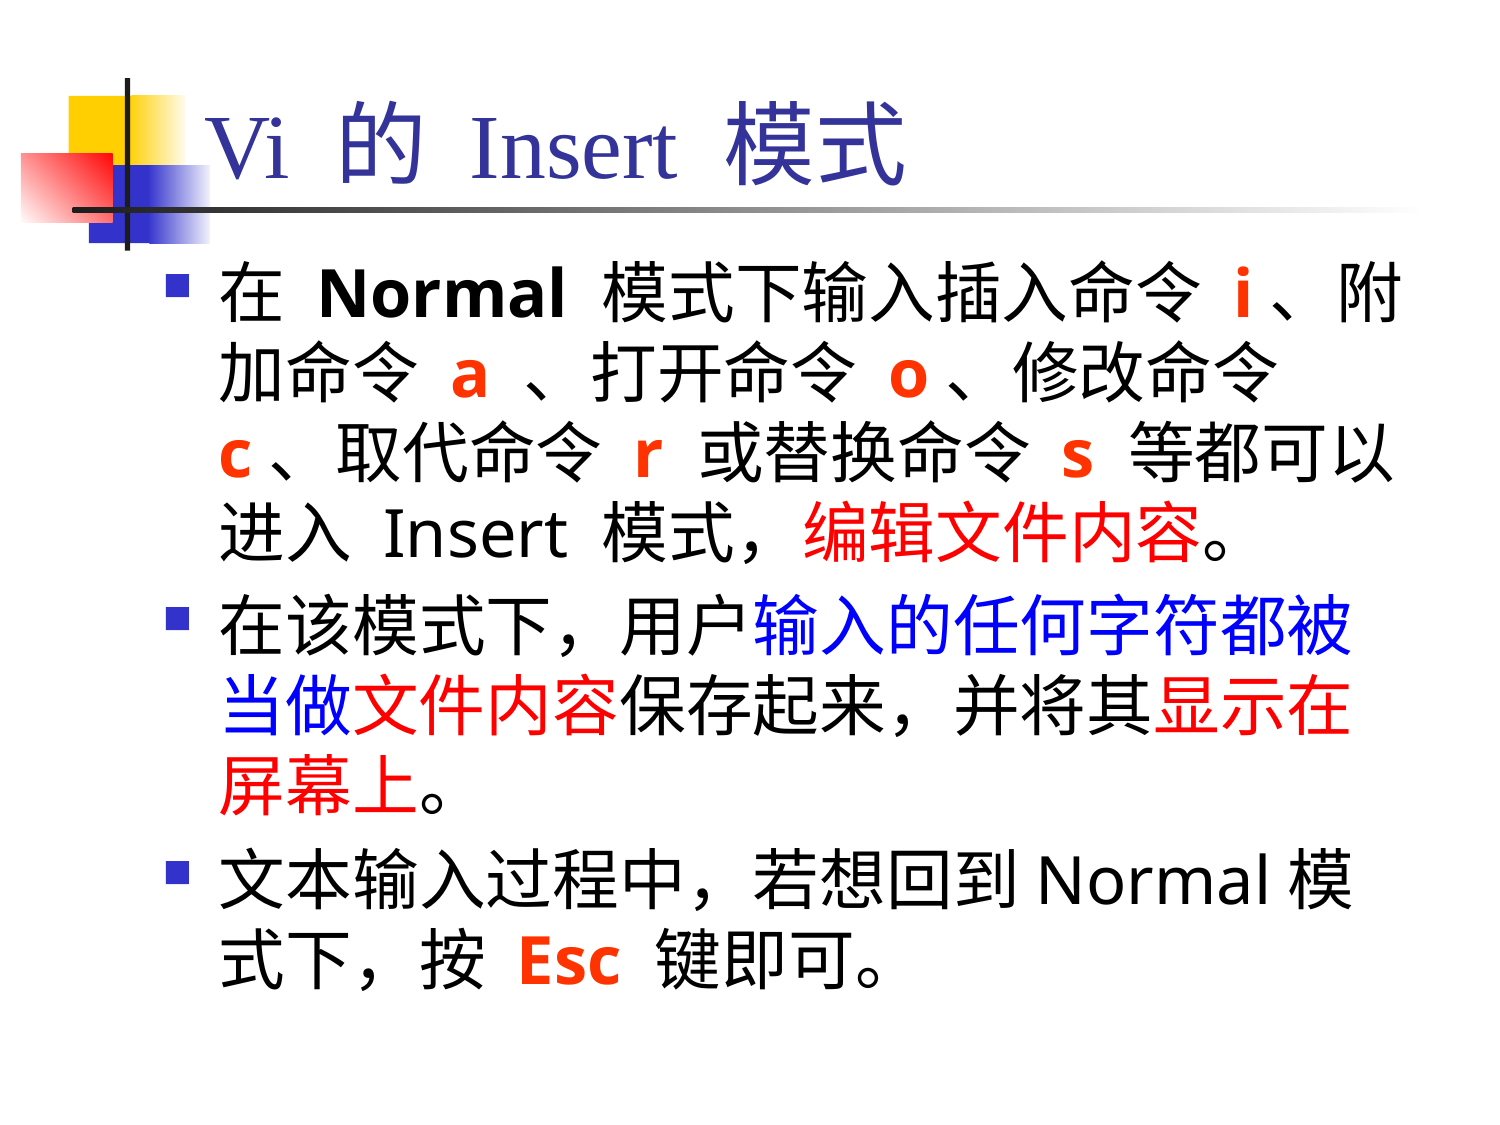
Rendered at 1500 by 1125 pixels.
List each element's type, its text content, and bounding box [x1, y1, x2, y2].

list 在 Normal 模式下输入插入命令 i、附加命令 a 、打开命令 o、修改命令 c、取代命令 r 或替换命令 s 等都可以进入 Insert 模式，编辑文件内容。 在该模式下，用户输入的任何字符都被当做文件内容保存起来，并将其显示在屏幕上。 文本输入过程中，若想回到Normal模式下，按 Esc 键即可。 [147, 243, 1423, 919]
title Vi 的 Insert 模式 [189, 31, 1468, 205]
